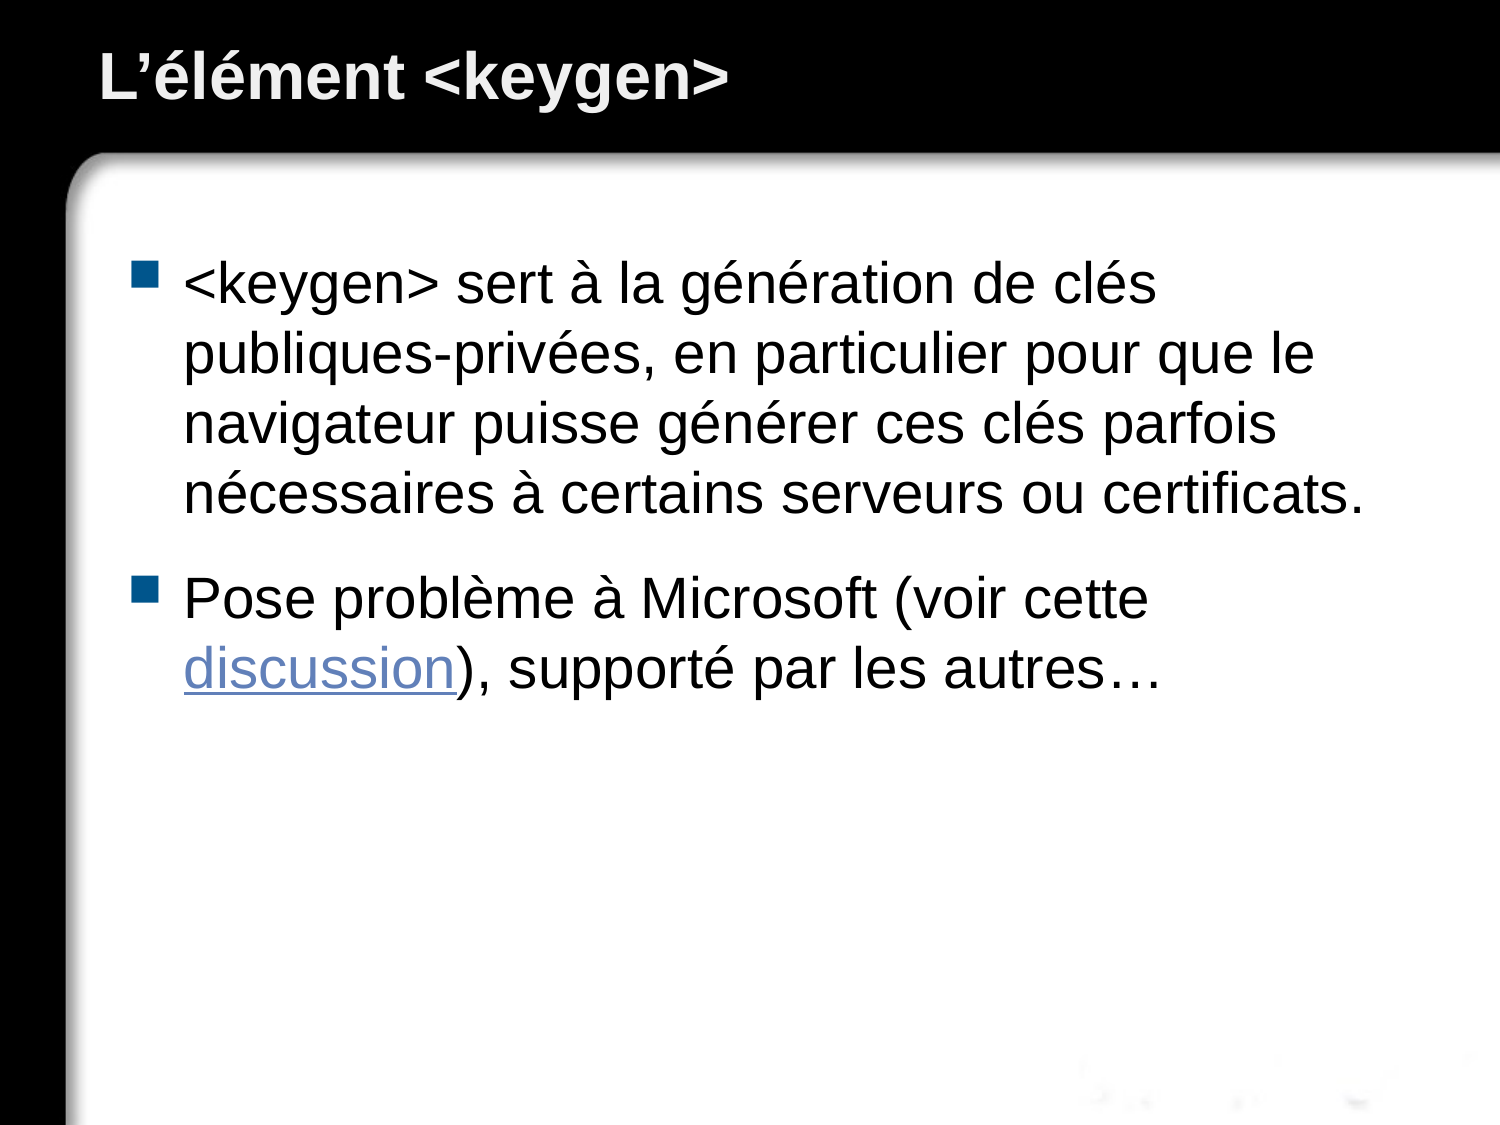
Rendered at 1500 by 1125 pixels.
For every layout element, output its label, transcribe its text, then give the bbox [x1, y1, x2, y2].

title L’élément <keygen> [83, 28, 1472, 117]
list <keygen> sert à la génération de clés publiques-privées, en particulier pour que le navigateur puisse générer ces clés parfois nécessaires à certains serveurs ou certificats. Pose problème à Microsoft (voir cette discussion), supporté par les autres… [112, 237, 1426, 1013]
picture [0, 0, 1500, 1125]
